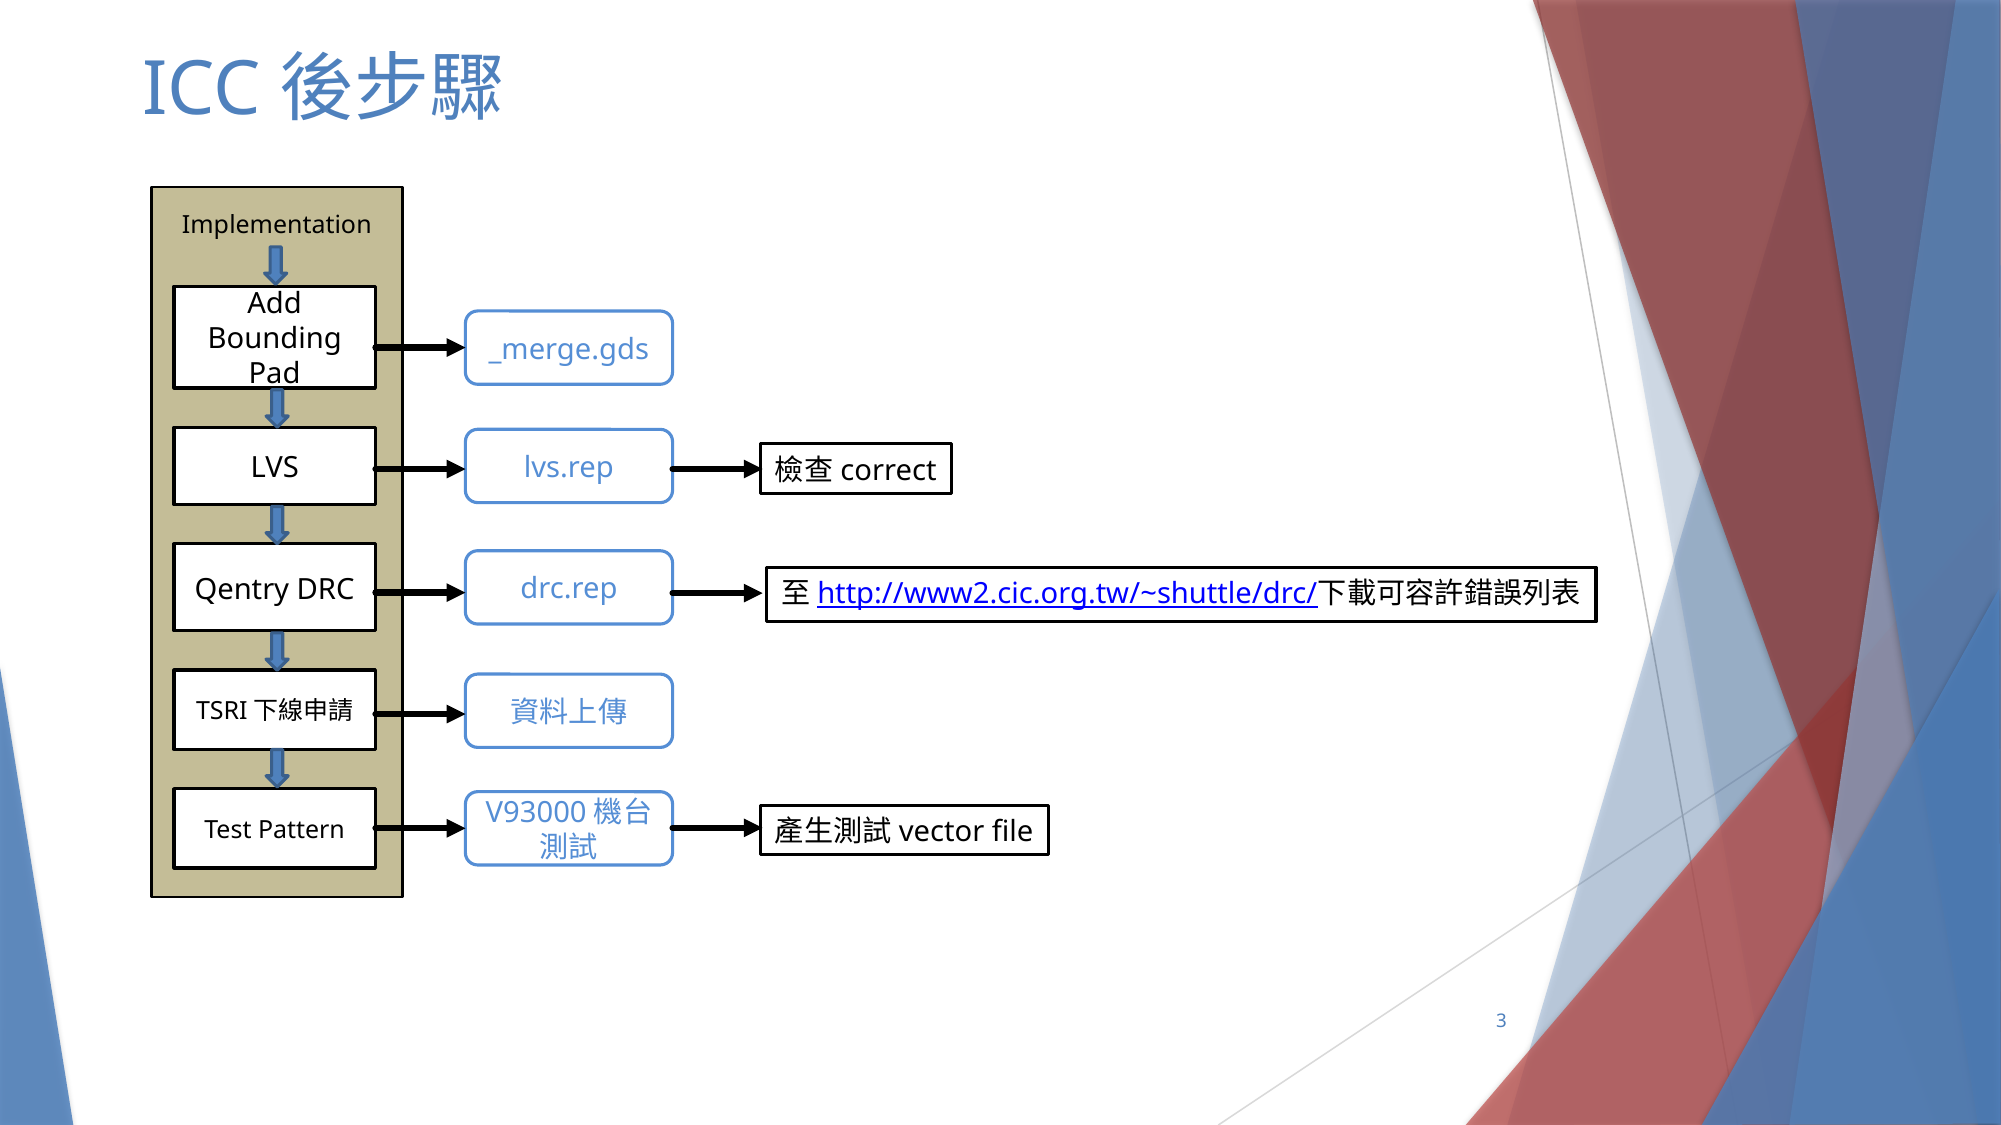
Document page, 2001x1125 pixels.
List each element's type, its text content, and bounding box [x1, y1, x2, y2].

slide_number 3 [1409, 991, 1522, 1051]
title ICC後步驟 [127, 32, 1539, 157]
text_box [151, 186, 1601, 898]
